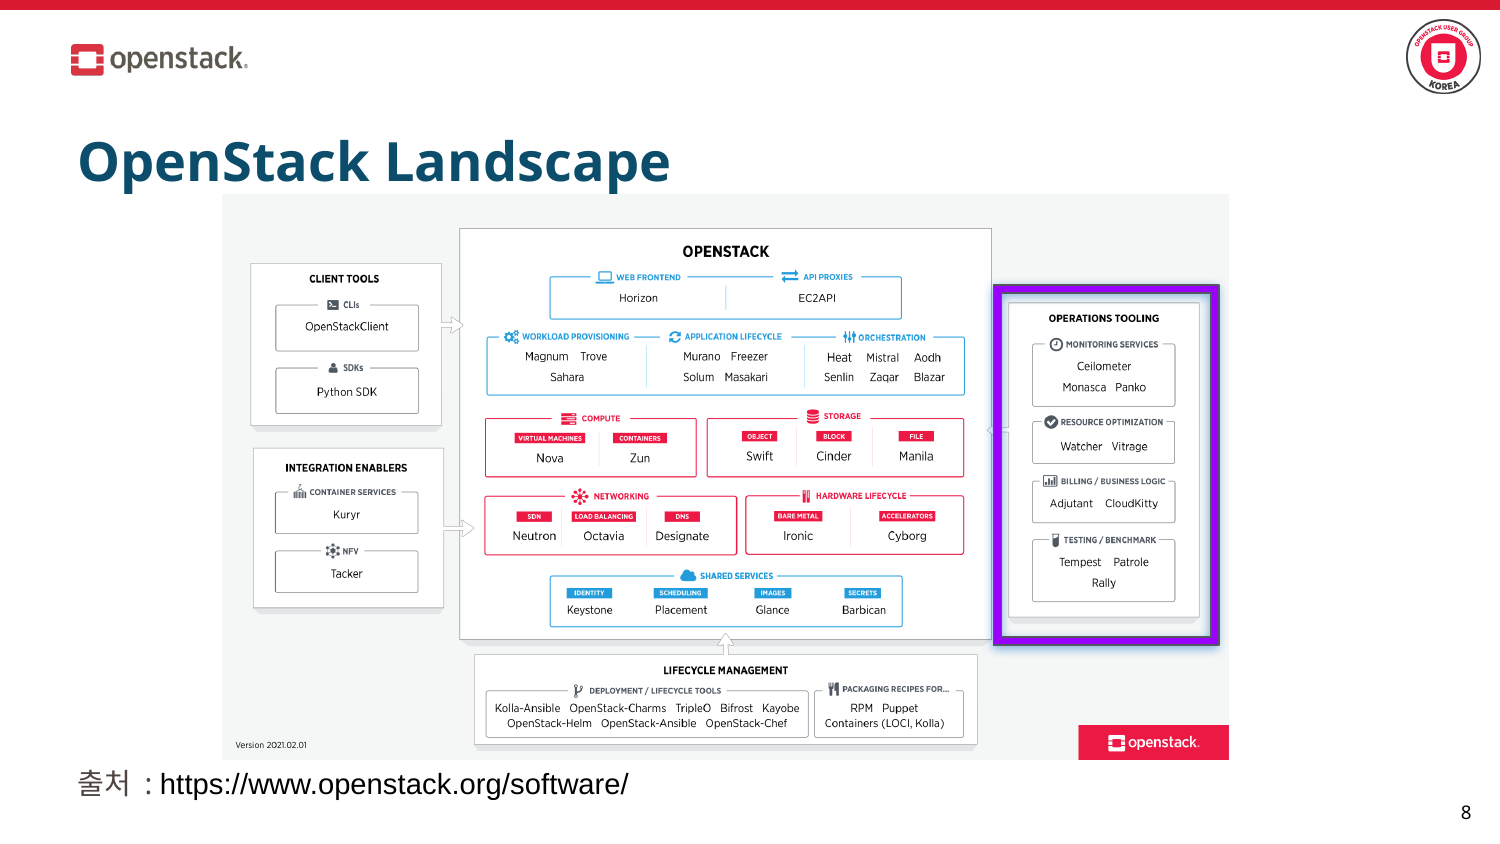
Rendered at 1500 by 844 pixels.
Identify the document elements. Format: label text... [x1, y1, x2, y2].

list 출처 : https://www.openstack.org/software/ [71, 760, 1146, 809]
picture [1406, 19, 1481, 94]
picture [222, 193, 1230, 761]
picture [71, 44, 248, 76]
slide_number ‹#› [1452, 797, 1481, 827]
title OpenStack Landscape [71, 110, 857, 198]
